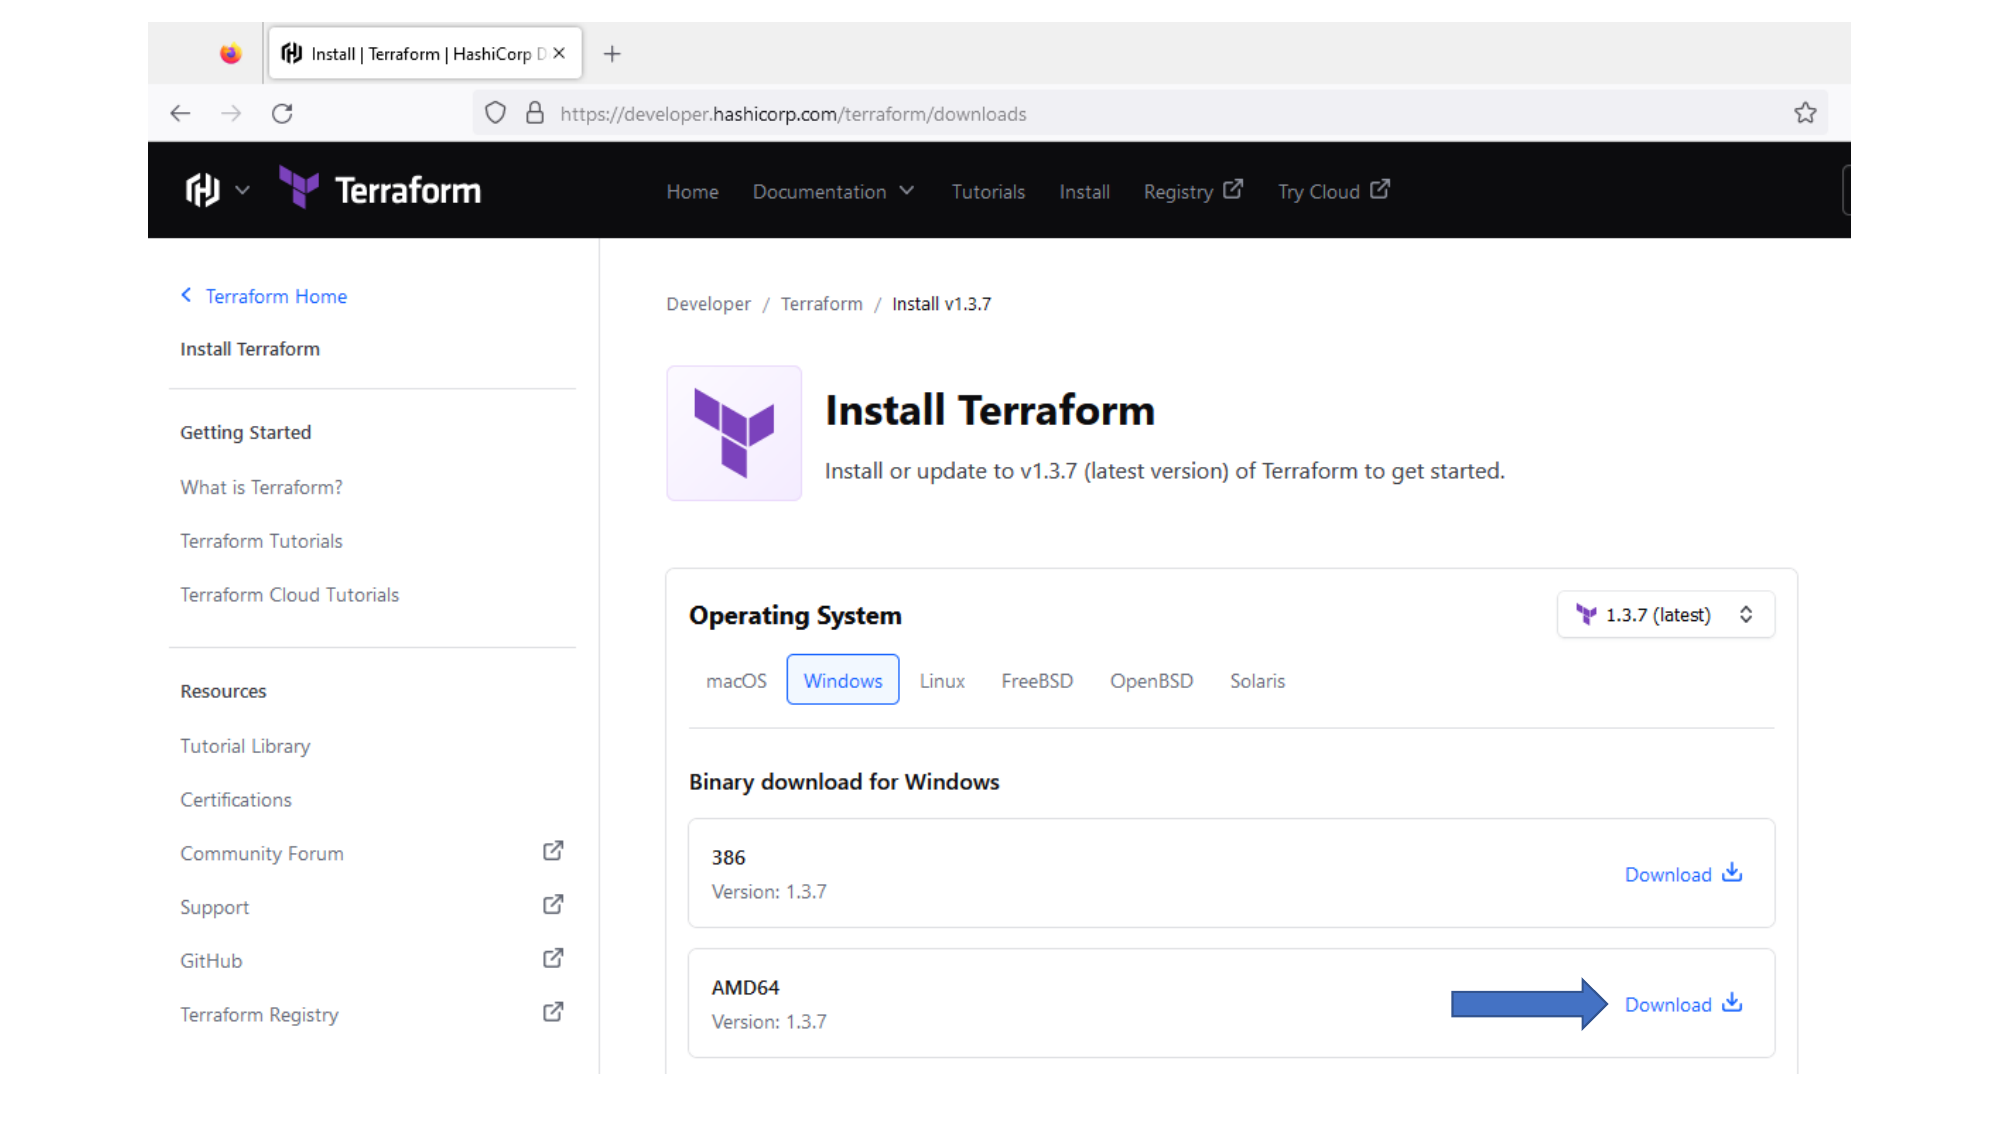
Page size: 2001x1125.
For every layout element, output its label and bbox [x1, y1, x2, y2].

list [148, 22, 1851, 1074]
